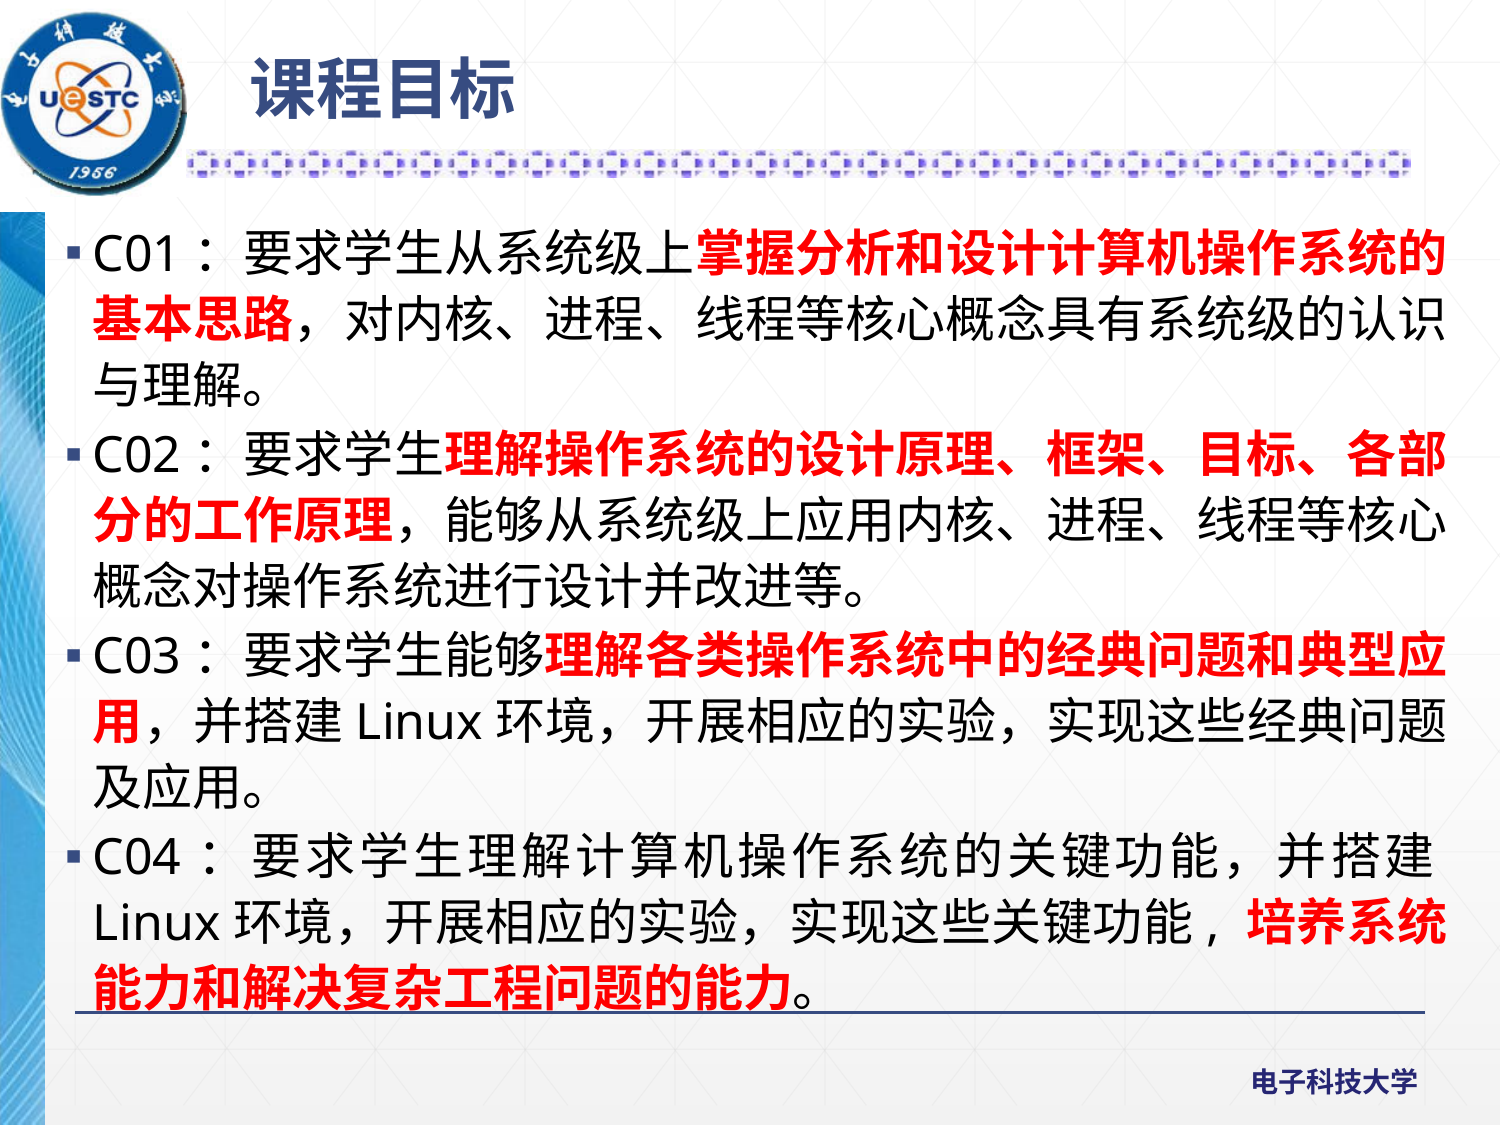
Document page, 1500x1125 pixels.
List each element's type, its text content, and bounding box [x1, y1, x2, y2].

list C01：要求学生从系统级上掌握分析和设计计算机操作系统的基本思路，对内核、进程、线程等核心概念具有系统级的认识与理解。 C02：要求学生理解操作系统的设计原理、框架、目标、各部分的工作原理，能够从系统级上应用内核、进程、线程等核心概念对操作系统进行设计并改进等。 C03：要求学生能够理解各类操作系统中的经典问题和典型应用，并搭建Linux环境，开展相应的实验，实现这些经典问题及应用。 C04：要求学生理解计算机操作系统的关键功能，并搭建Linux环境，开展相应的实验，实现这些关键功能, 培养系统能力和解决复杂工程问题的能力。 [50, 208, 1463, 1034]
title 课程目标 [234, 48, 1500, 148]
picture [0, 212, 45, 1125]
picture [0, 0, 1411, 197]
